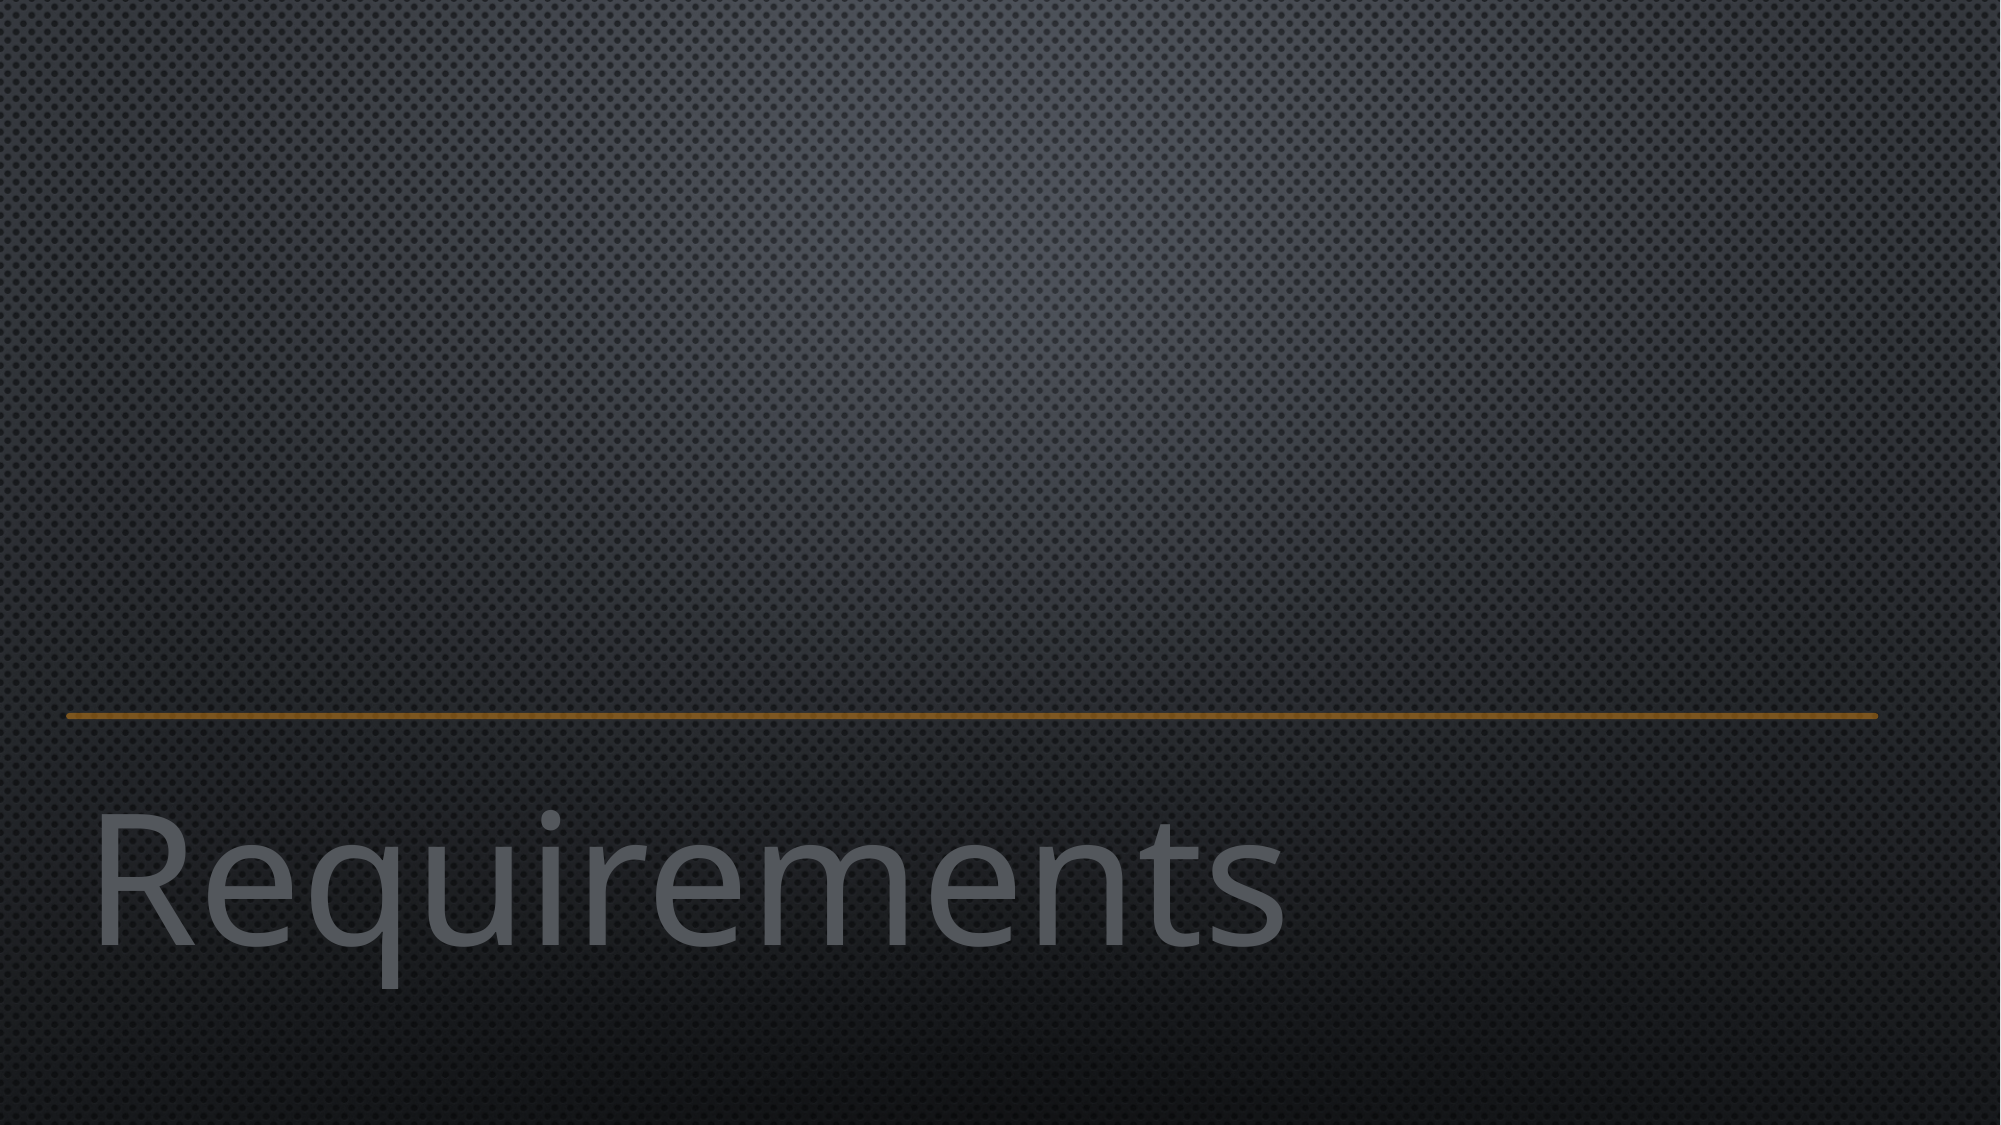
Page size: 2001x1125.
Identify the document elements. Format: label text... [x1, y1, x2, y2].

title Requirements [69, 720, 1695, 1029]
